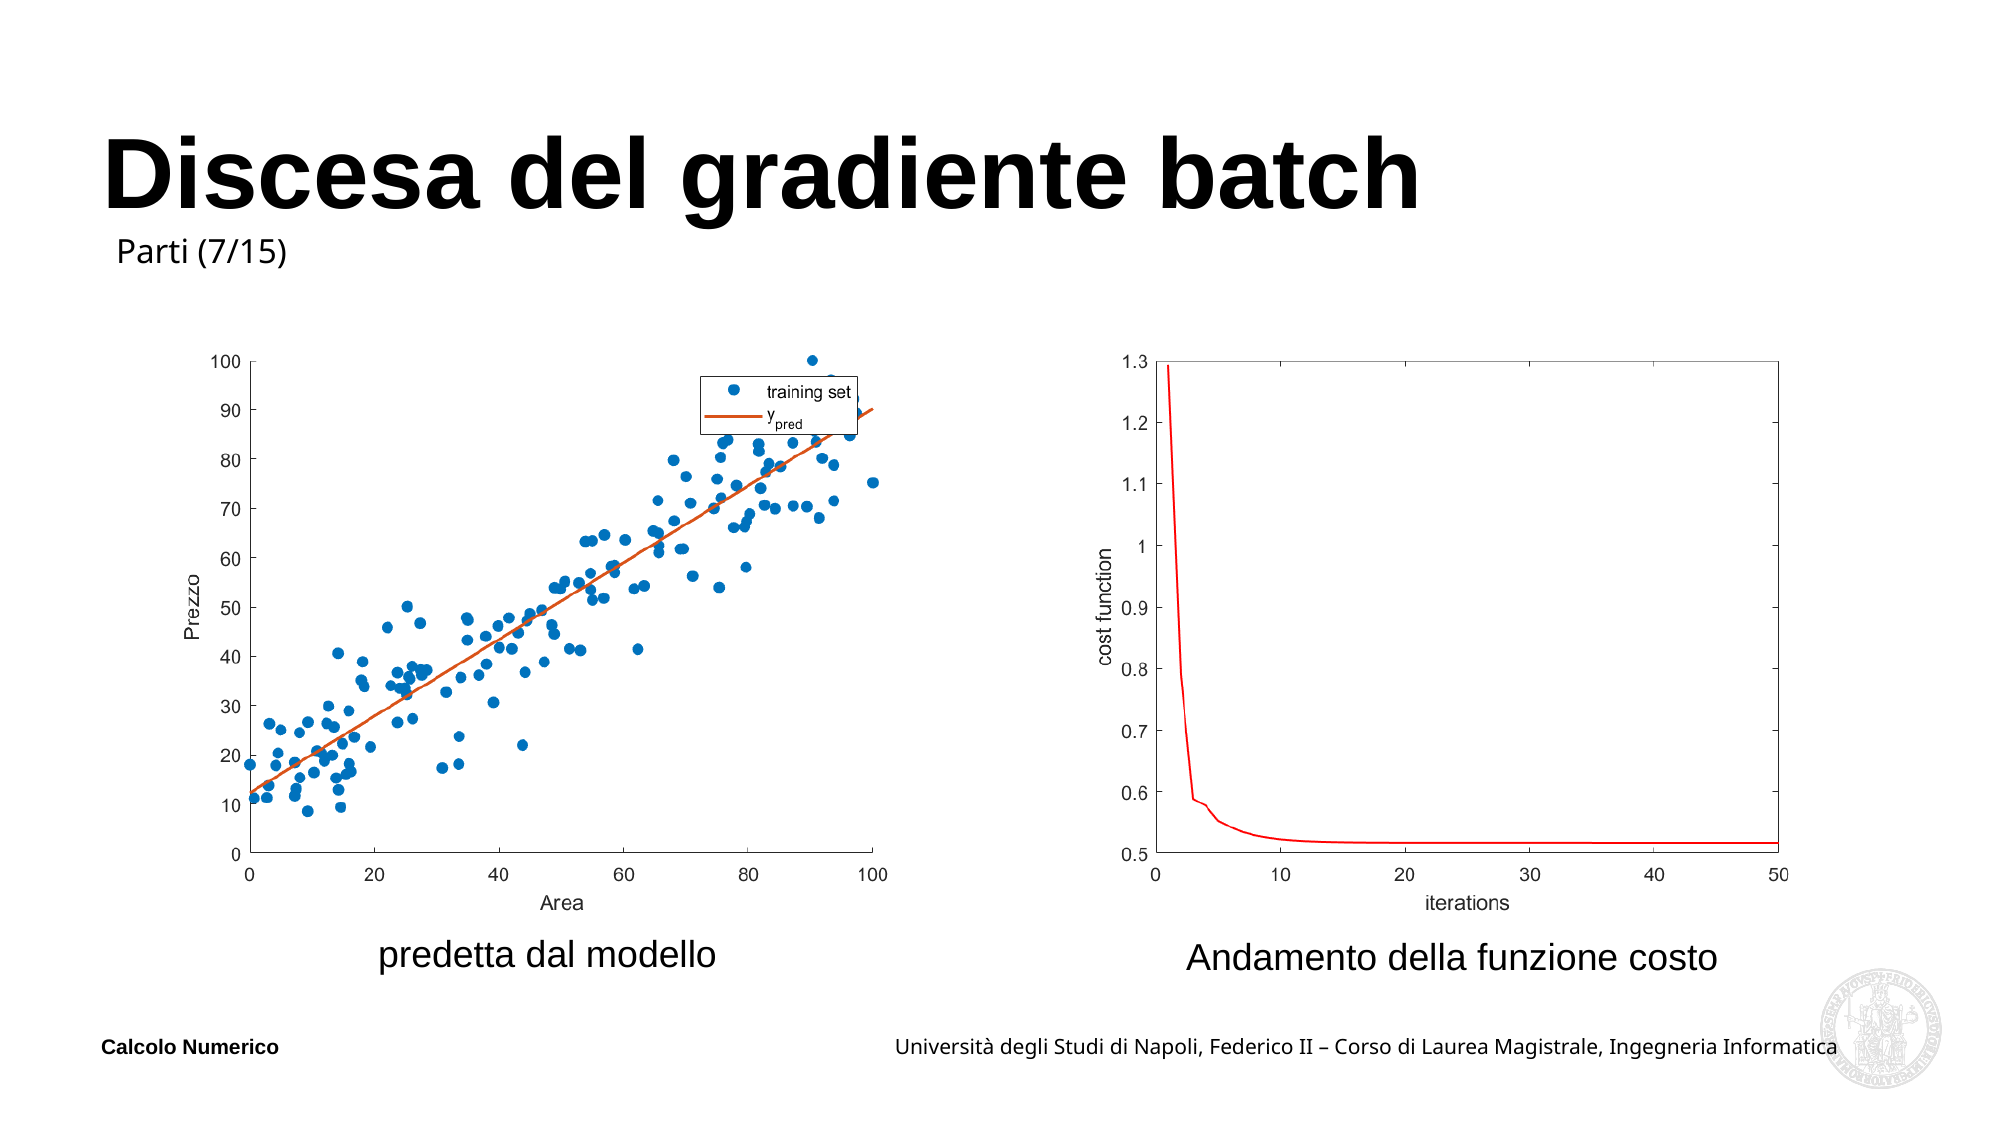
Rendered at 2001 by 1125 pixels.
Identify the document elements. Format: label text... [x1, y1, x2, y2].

text_box Discesa del gradiente batch [87, 62, 1855, 292]
picture [1820, 968, 1942, 1090]
picture [1051, 315, 1855, 919]
picture [145, 315, 949, 919]
text_box Parti (7/15) [100, 227, 1748, 404]
text_box Calcolo Numerico Università degli Studi di Napoli, Federico II – Corso di Laurea Magistrale, Ingegneria Informatica [75, 1028, 1820, 1090]
